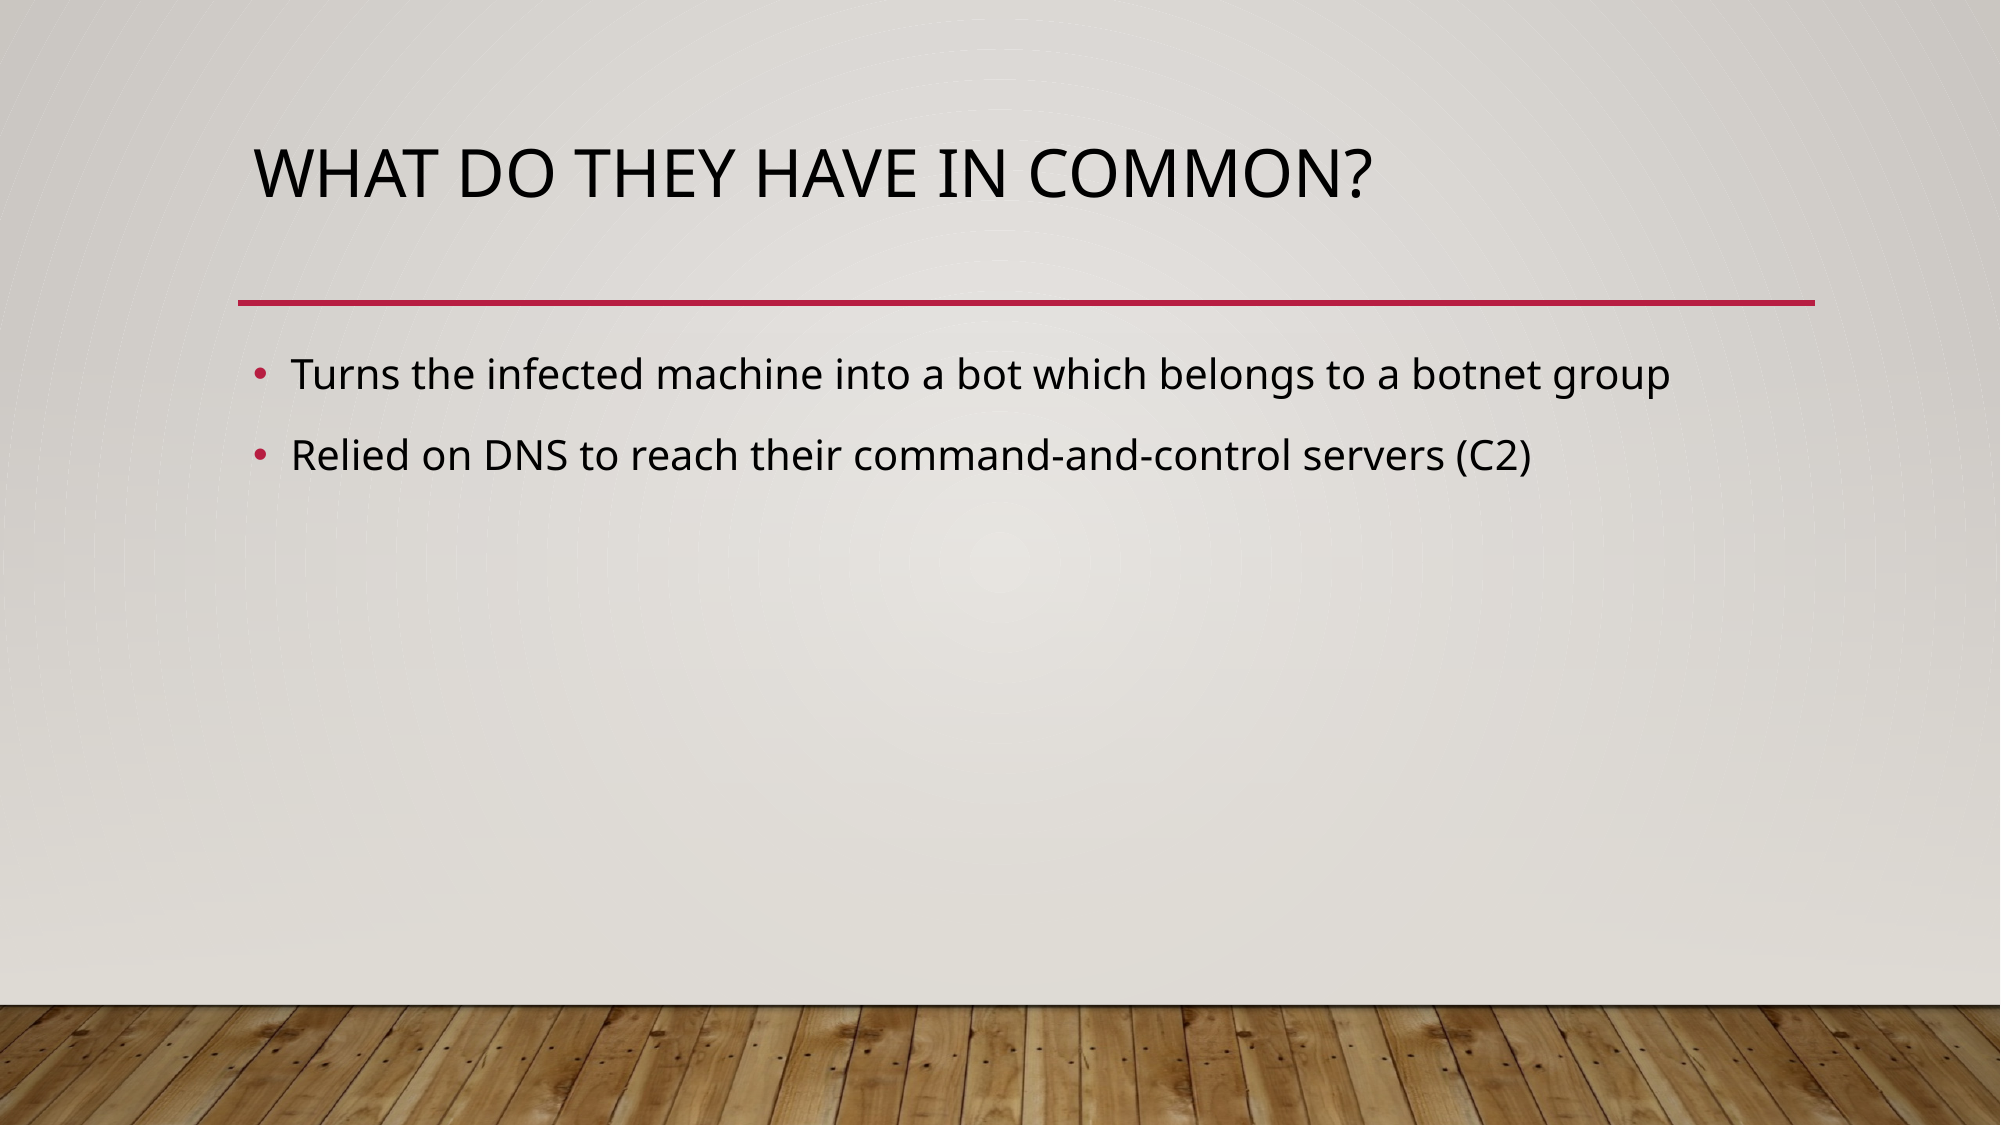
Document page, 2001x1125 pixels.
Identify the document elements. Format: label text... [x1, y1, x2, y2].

picture [0, 1005, 2000, 1125]
title What do they have in common? [238, 131, 1814, 305]
list Turns the infected machine into a bot which belongs to a botnet group Relied on DNS to reach their command-and-control servers (C2) [238, 330, 1814, 897]
